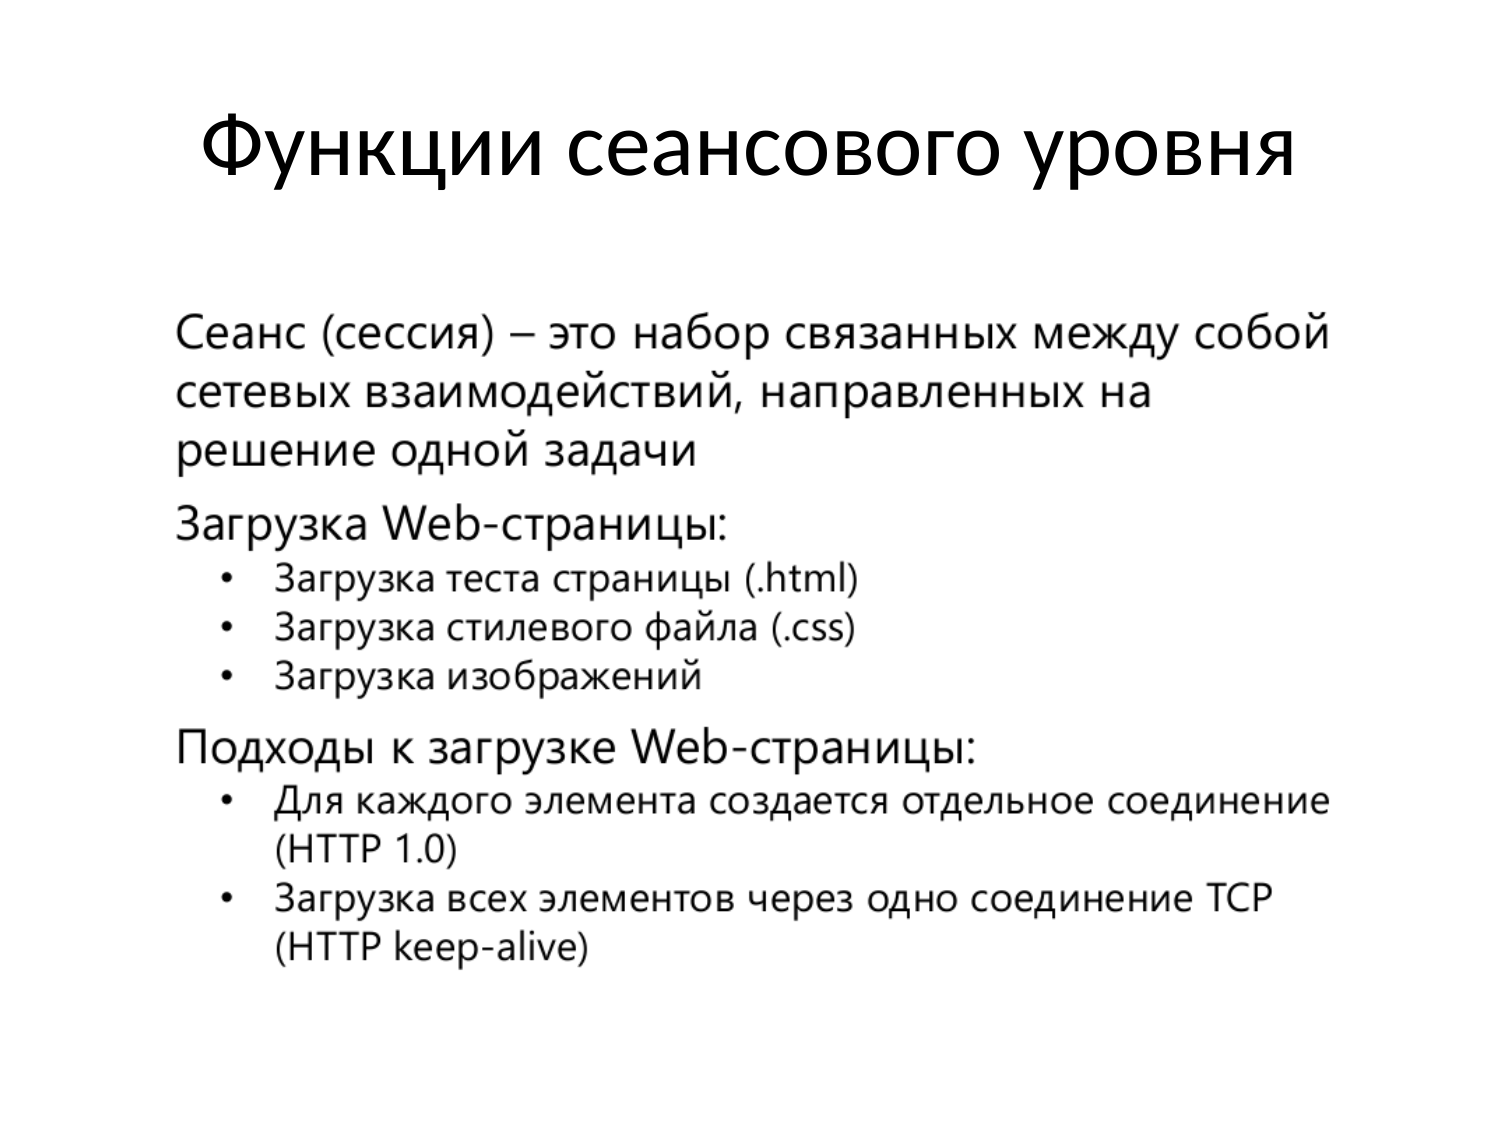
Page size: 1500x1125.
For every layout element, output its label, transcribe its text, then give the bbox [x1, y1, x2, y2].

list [115, 262, 1385, 1006]
title Функции сеансового уровня [75, 45, 1425, 233]
